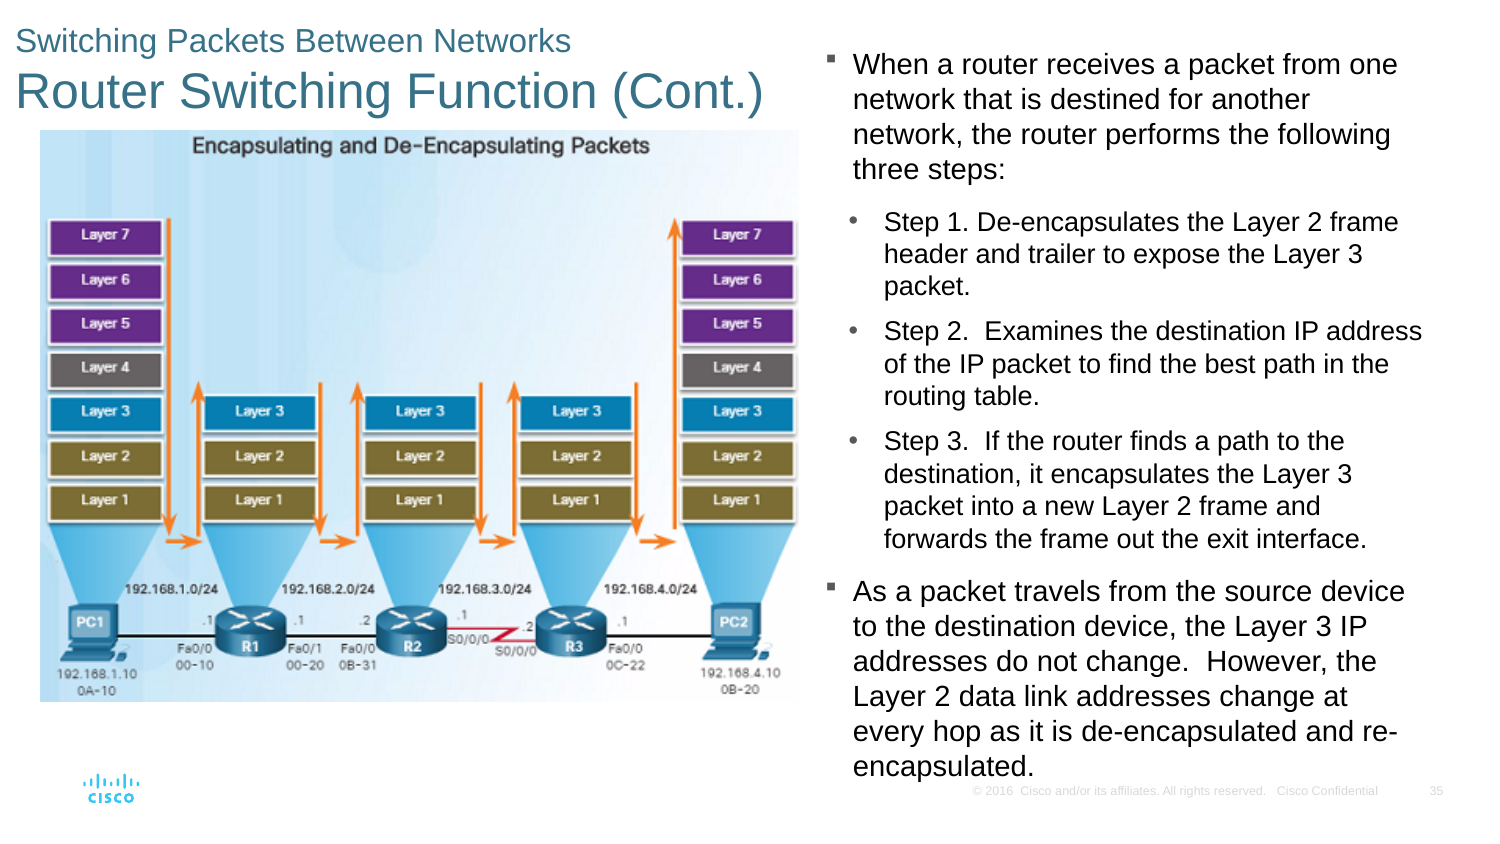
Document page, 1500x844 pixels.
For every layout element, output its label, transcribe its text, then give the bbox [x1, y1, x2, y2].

list When a router receives a packet from one network that is destined for another network, the router performs the following three steps: Step 1. De-encapsulates the Layer 2 frame header and trailer to expose the Layer 3 packet. Step 2. Examines the destination IP address of the IP packet to find the best path in the routing table. Step 3. If the router finds a path to the destination, it encapsulates the Layer 3 packet into a new Layer 2 frame and forwards the frame out the exit interface. As a packet travels from the source device to the destination device, the Layer 3 IP addresses do not change. However, the Layer 2 data link addresses change at every hop as it is de-encapsulated and re-encapsulated. [810, 37, 1456, 820]
title Switching Packets Between Networks Router Switching Function (Cont.) [0, 6, 799, 131]
picture [40, 130, 799, 702]
